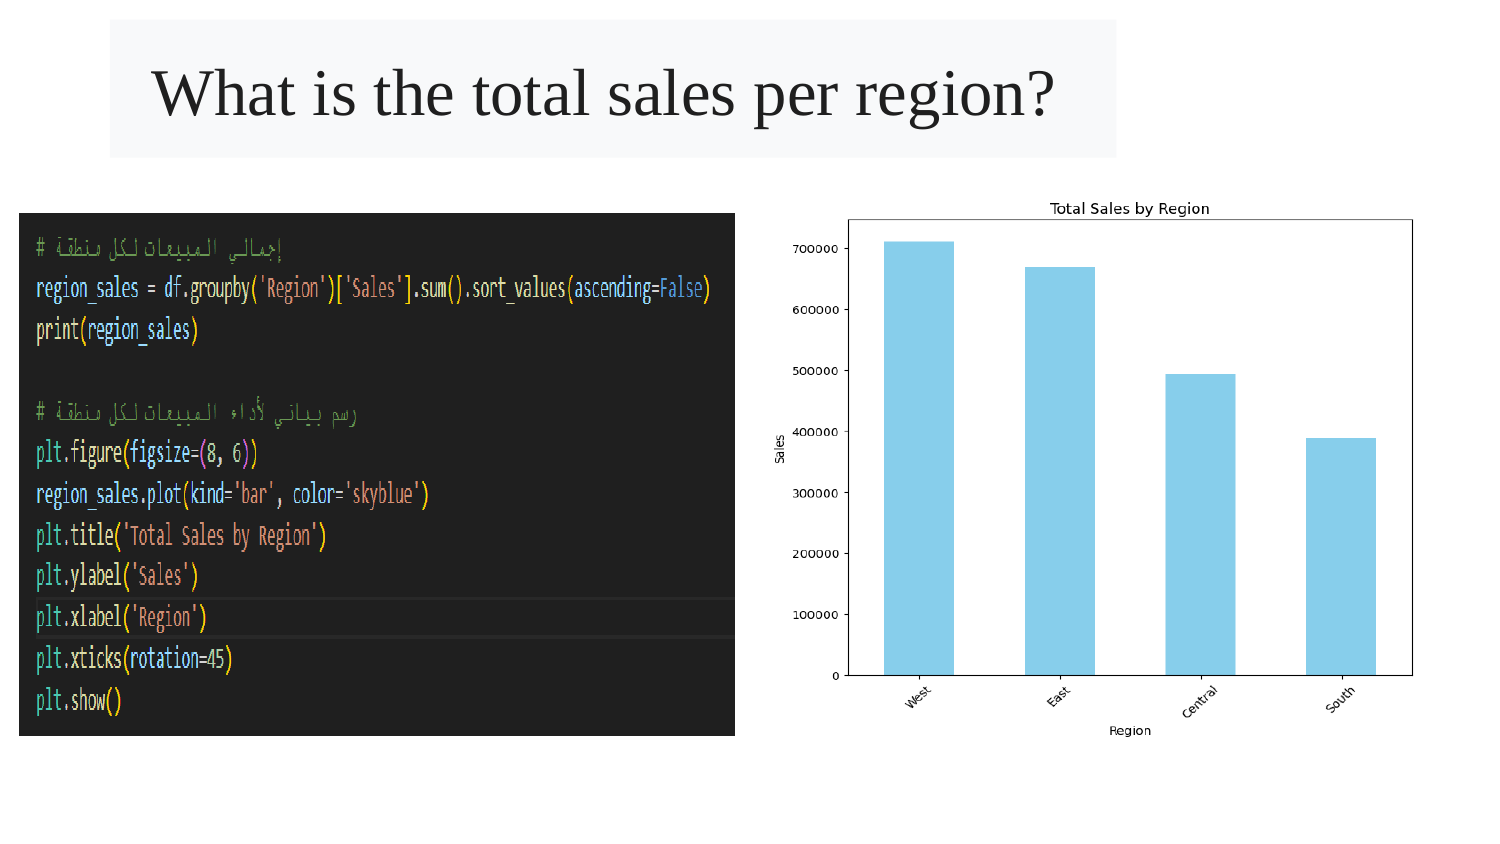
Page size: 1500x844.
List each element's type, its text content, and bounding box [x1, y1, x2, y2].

title What is the total sales per region? [109, 19, 1117, 158]
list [757, 149, 1485, 740]
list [18, 212, 736, 737]
